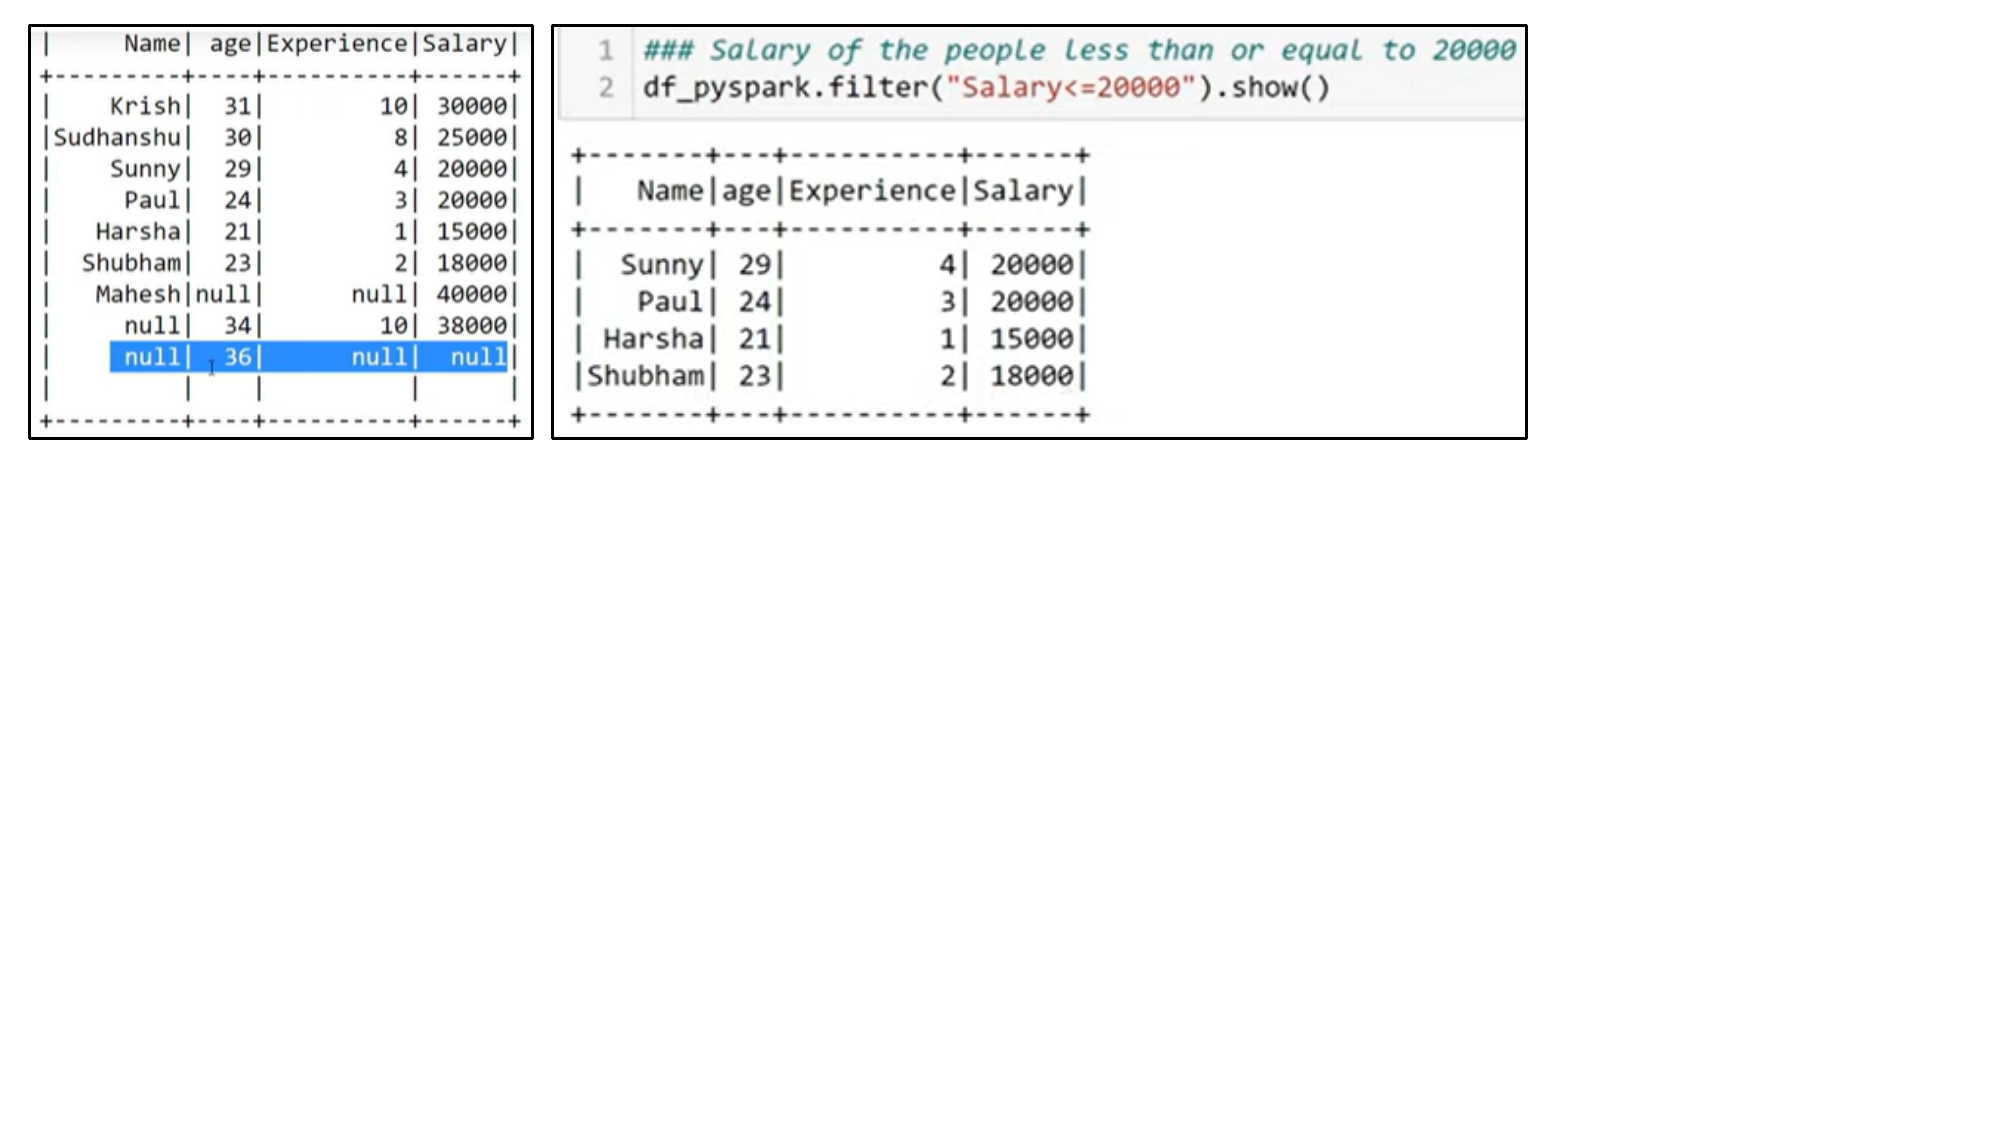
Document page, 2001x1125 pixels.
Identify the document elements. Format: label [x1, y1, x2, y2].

picture [553, 26, 1526, 437]
picture [30, 26, 532, 437]
